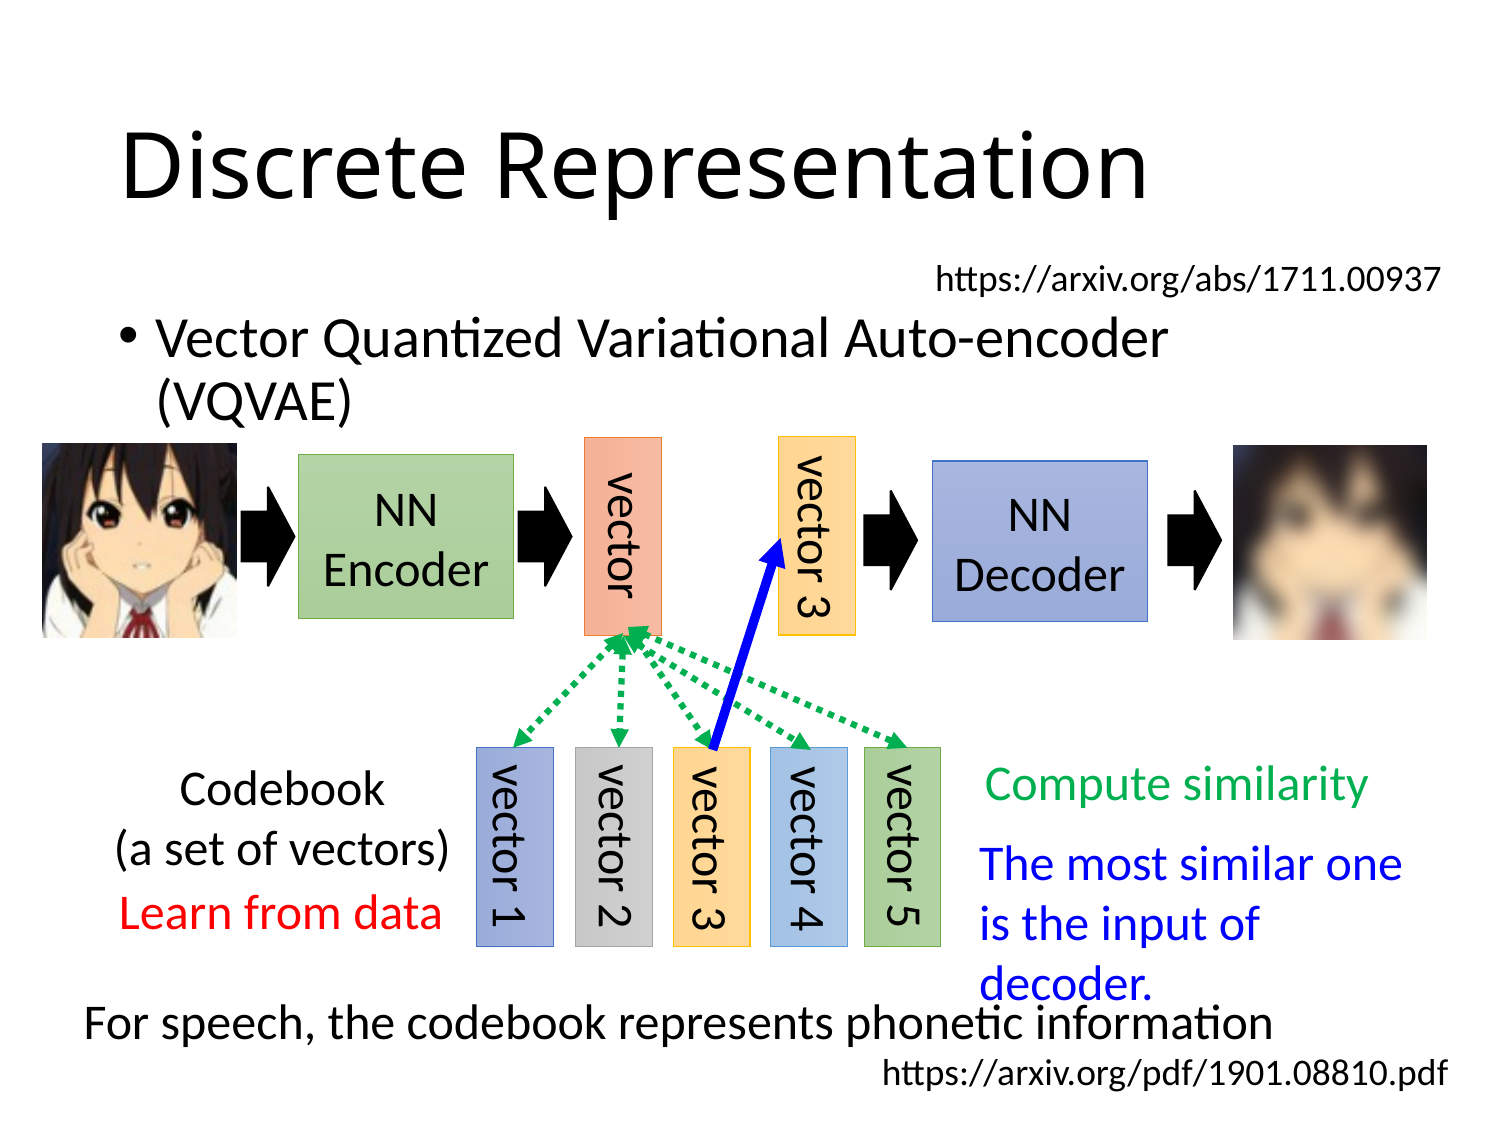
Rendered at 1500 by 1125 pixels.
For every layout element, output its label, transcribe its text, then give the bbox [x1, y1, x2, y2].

text_box Compute similarity [969, 743, 1388, 818]
text_box [1167, 490, 1223, 591]
picture [42, 443, 237, 638]
text_box vector 3 [675, 750, 751, 949]
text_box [512, 632, 624, 748]
text_box vector 4 [773, 749, 849, 949]
text_box vector 3 [780, 438, 856, 626]
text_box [618, 635, 623, 748]
text_box [575, 748, 581, 947]
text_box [712, 537, 780, 750]
text_box Learn from data [92, 872, 470, 948]
text_box [864, 748, 869, 947]
text_box NN Decoder [932, 460, 1148, 622]
text_box [240, 486, 296, 587]
text_box vector 1 [475, 747, 551, 947]
text_box For speech, the codebook represents phonetic information [68, 982, 1410, 1057]
title Discrete Representation [103, 59, 1397, 278]
text_box Codebook (a set of vectors) [93, 748, 471, 883]
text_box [627, 626, 712, 748]
text_box vector 5 [869, 747, 945, 947]
text_box [517, 486, 573, 587]
text_box https://arxiv.org/abs/1711.00937 [920, 246, 1457, 307]
text_box [863, 490, 919, 591]
text_box NN Encoder [298, 454, 514, 619]
text_box The most similar one is the input of decoder. [964, 823, 1459, 1019]
picture [1233, 445, 1427, 640]
list Vector Quantized Variational Auto-encoder (VQVAE) [103, 299, 1397, 982]
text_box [623, 635, 712, 750]
text_box vector 2 [581, 748, 657, 947]
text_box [584, 437, 666, 635]
text_box https://arxiv.org/pdf/1901.08810.pdf [867, 1040, 1464, 1101]
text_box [780, 626, 907, 748]
